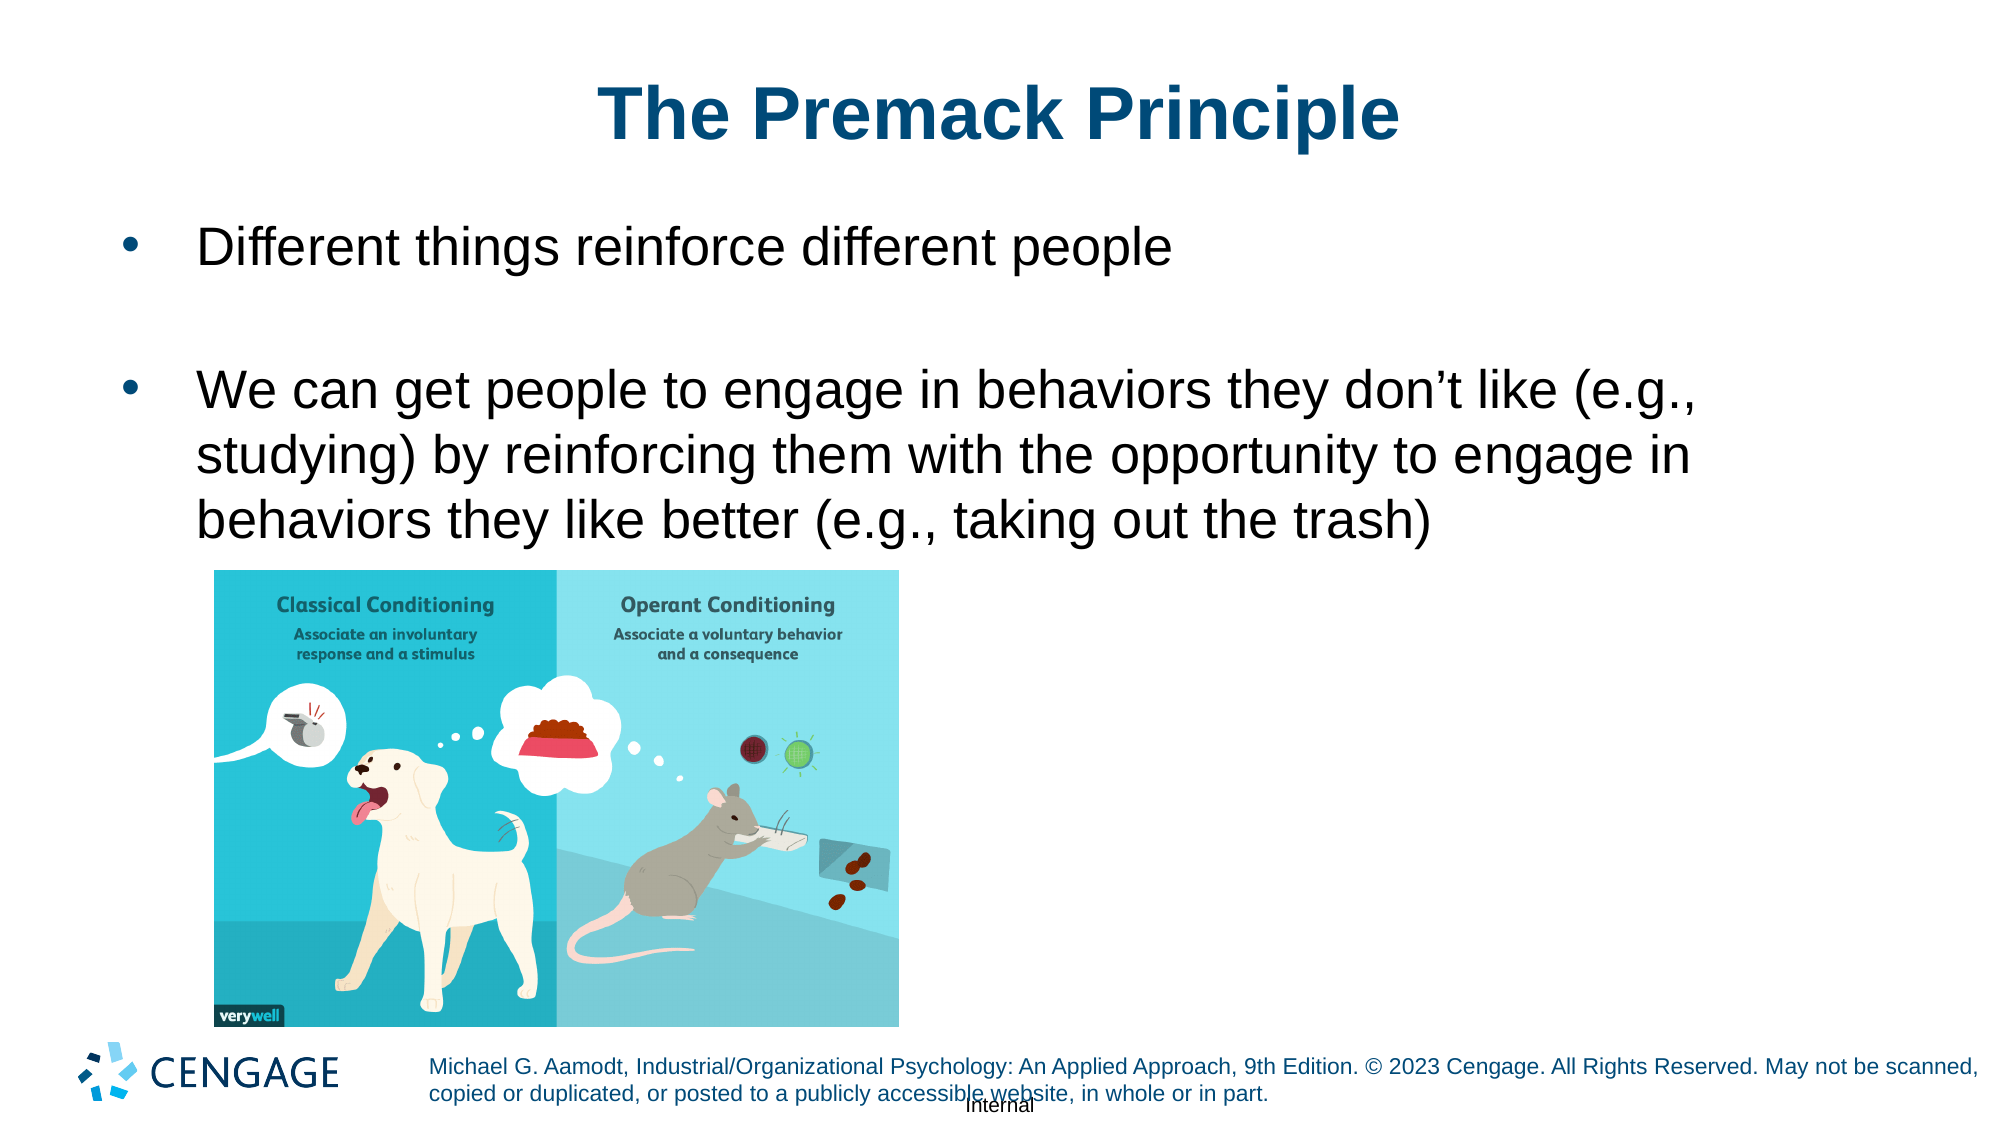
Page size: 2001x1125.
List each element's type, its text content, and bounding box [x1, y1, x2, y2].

picture [78, 1042, 338, 1101]
title The Premack Principle [137, 59, 1863, 171]
picture [214, 570, 899, 1027]
list Different things reinforce different people We can get people to engage in behaviors they don’t like (e.g., studying) by reinforcing them with the opportunity to engage in behaviors they like better (e.g., taking out the trash) [121, 211, 1880, 1000]
